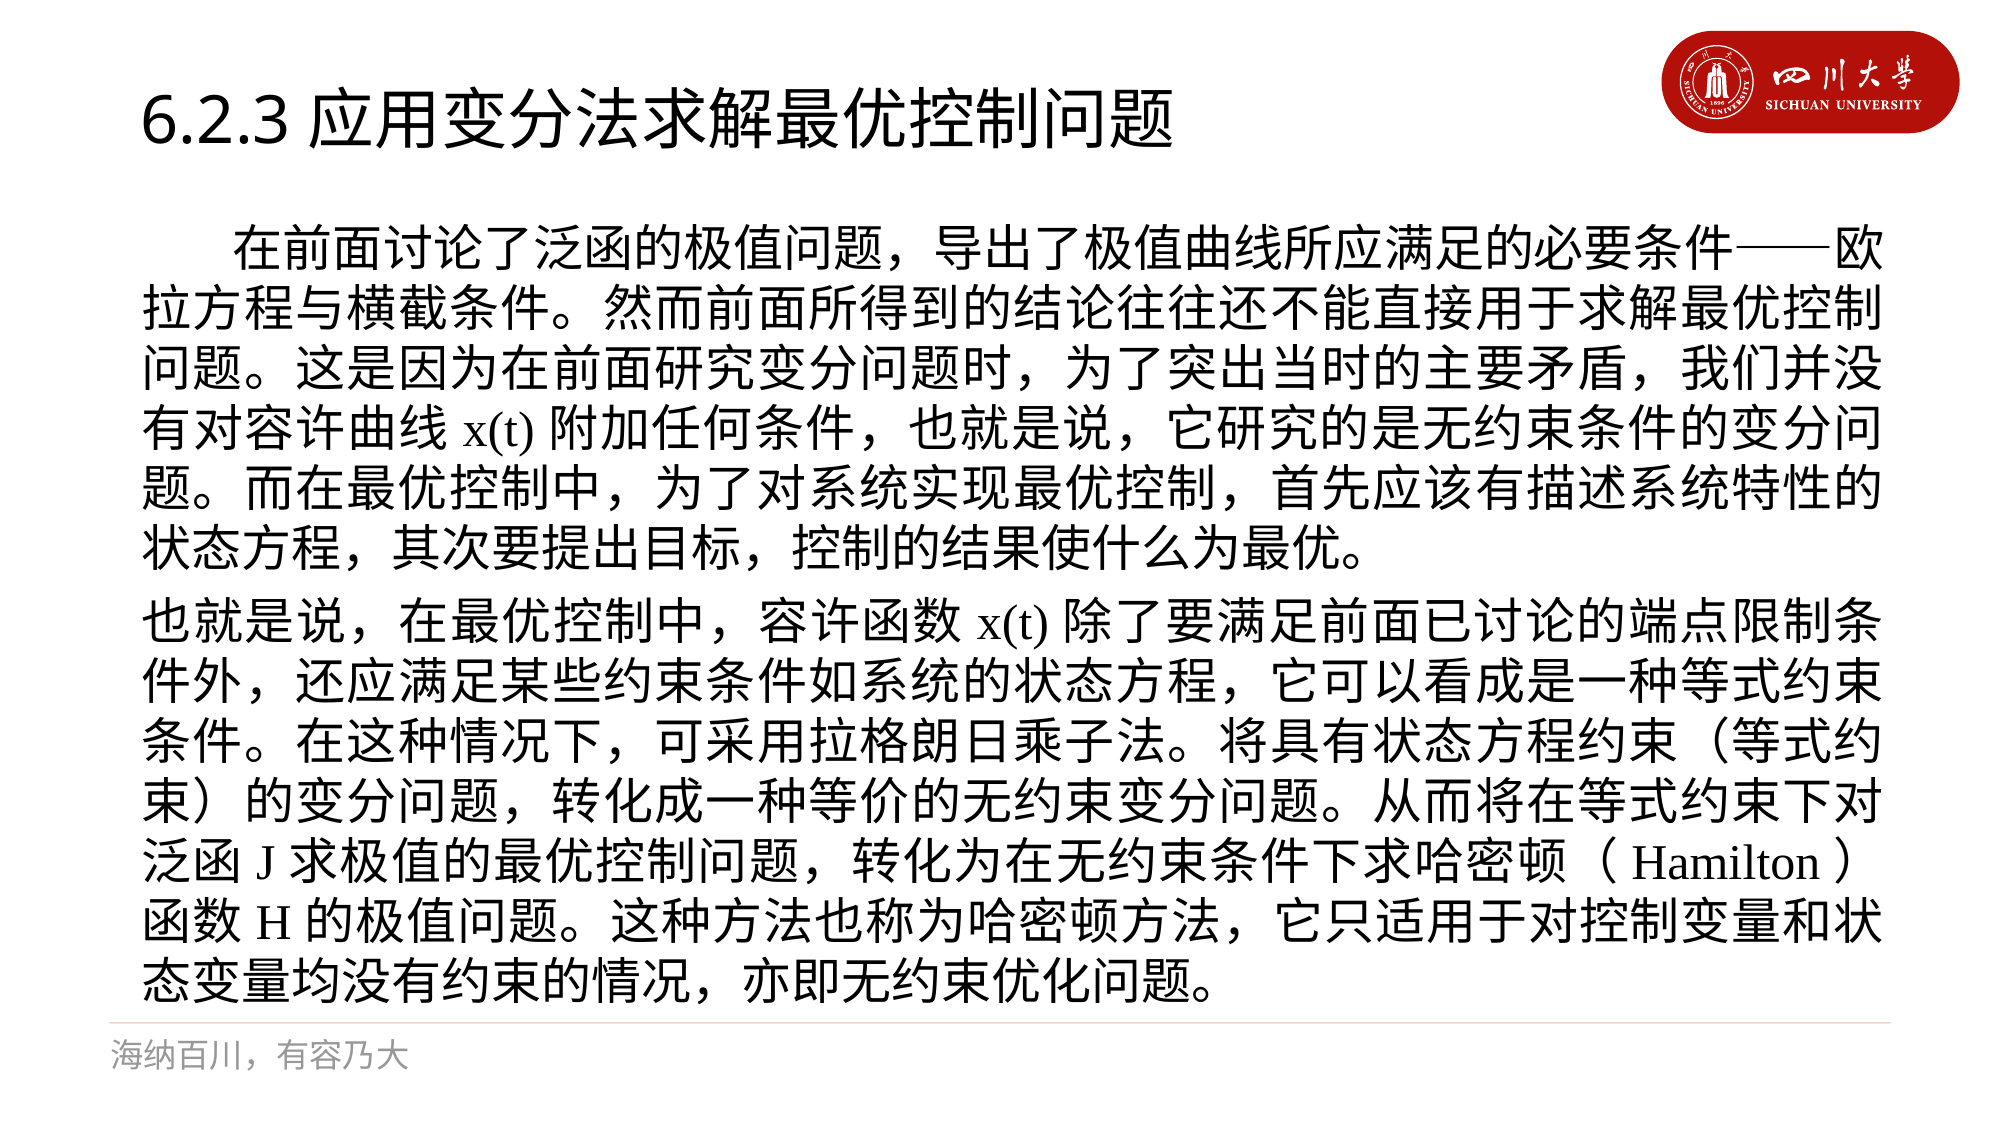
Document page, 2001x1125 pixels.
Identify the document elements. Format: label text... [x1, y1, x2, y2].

list 在前面讨论了泛函的极值问题，导出了极值曲线所应满足的必要条件——欧拉方程与横截条件。然而前面所得到的结论往往还不能直接用于求解最优控制问题。这是因为在前面研究变分问题时，为了突出当时的主要矛盾，我们并没有对容许曲线x(t)附加任何条件，也就是说，它研究的是无约束条件的变分问题。而在最优控制中，为了对系统实现最优控制，首先应该有描述系统特性的状态方程，其次要提出目标，控制的结果使什么为最优。 也就是说，在最优控制中，容许函数x(t)除了要满足前面已讨论的端点限制条件外，还应满足某些约束条件如系统的状态方程，它可以看成是一种等式约束条件。在这种情况下，可采用拉格朗日乘子法。将具有状态方程约束（等式约束）的变分问题，转化成一种等价的无约束变分问题。从而将在等式约束下对泛函J求极值的最优控制问题，转化为在无约束条件下求哈密顿（Hamilton）函数H的极值问题。这种方法也称为哈密顿方法，它只适用于对控制变量和状态变量均没有约束的情况，亦即无约束优化问题。 [126, 209, 1899, 1047]
title 6.2.3应用变分法求解最优控制问题 [125, 78, 1827, 190]
